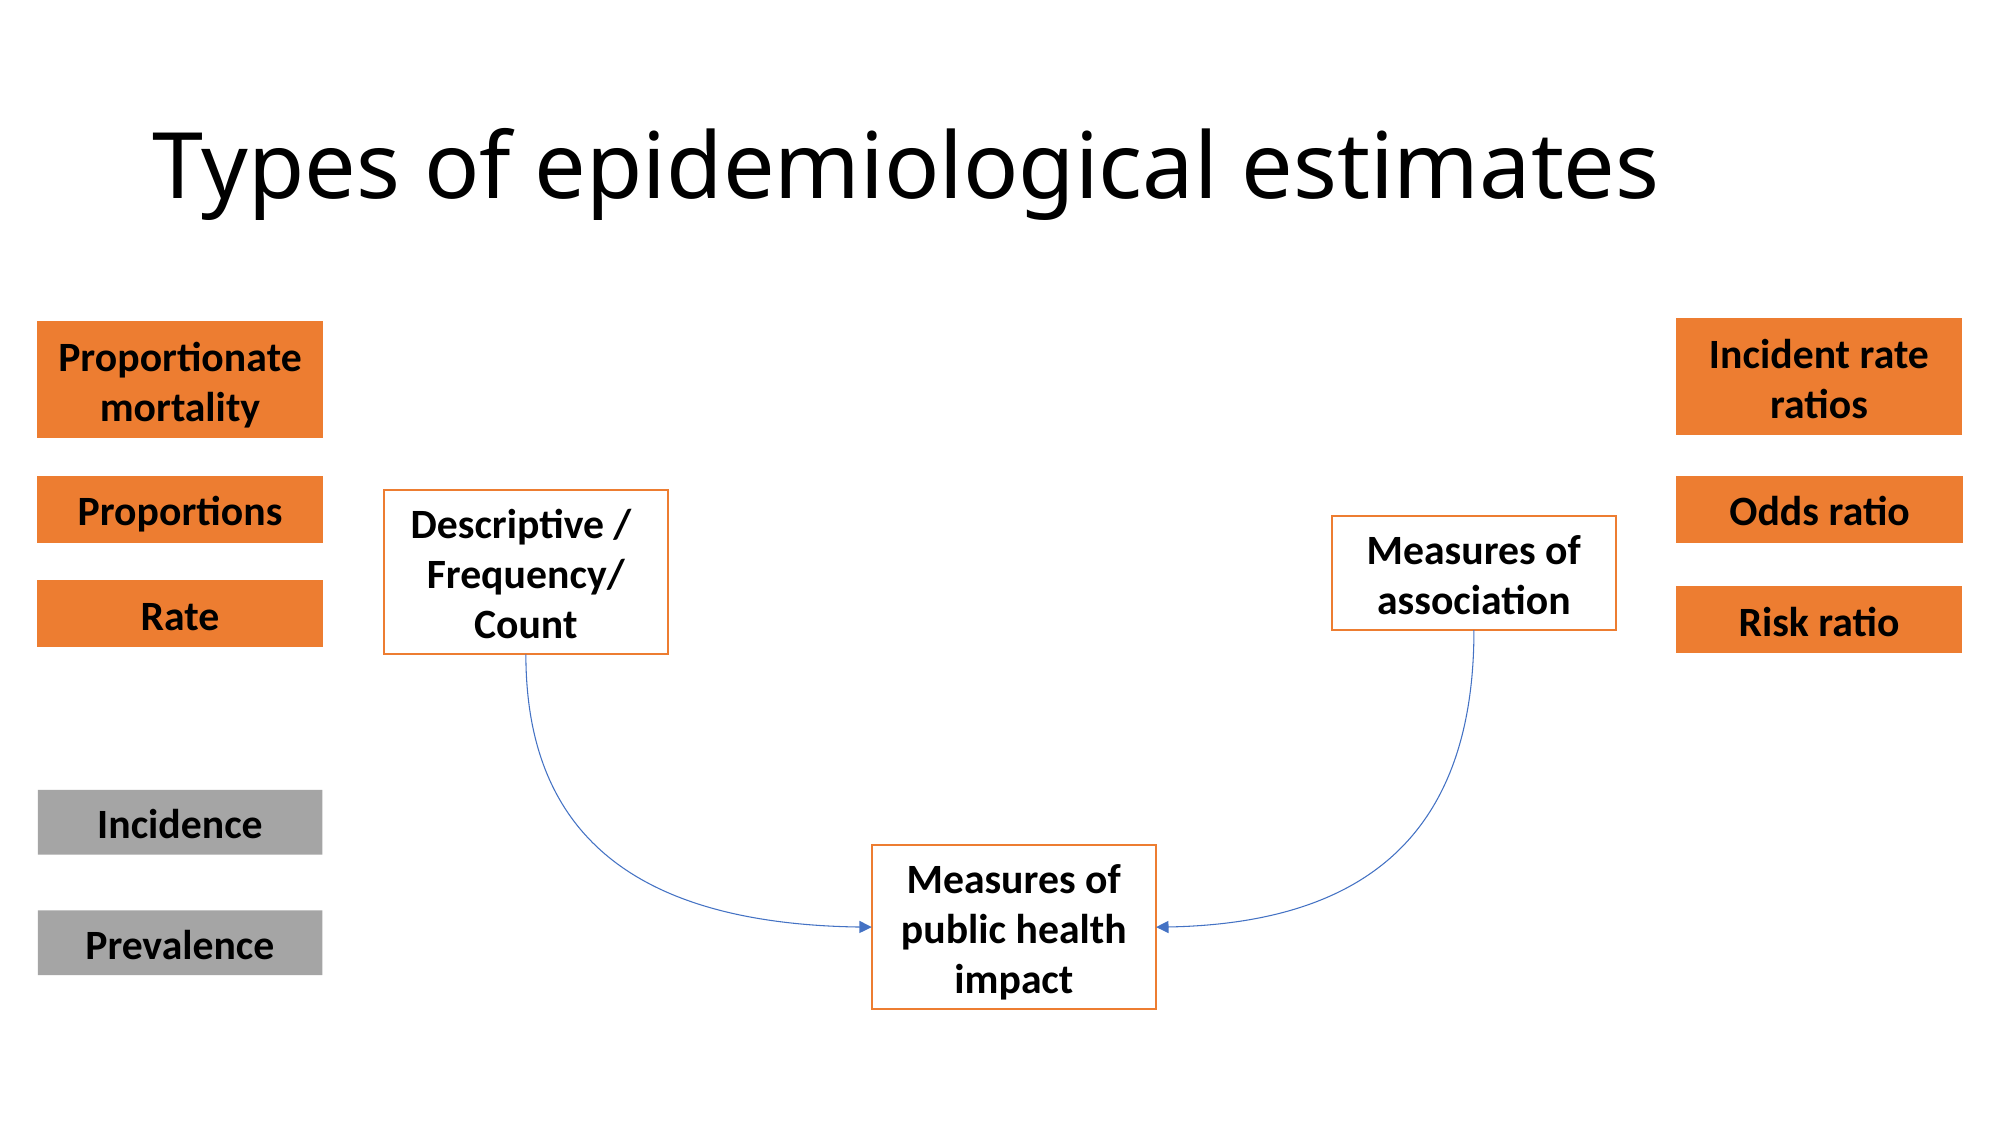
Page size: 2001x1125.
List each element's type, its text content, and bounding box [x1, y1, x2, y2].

text_box Incidence [37, 789, 323, 856]
text_box Measures of public health impact [871, 844, 1157, 1010]
title Types of epidemiological estimates [137, 59, 1863, 278]
text_box Risk ratio [1676, 586, 1962, 653]
text_box Prevalence [37, 909, 323, 976]
text_box Proportionate mortality [37, 321, 323, 438]
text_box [563, 618, 835, 965]
text_box Proportions [37, 476, 323, 543]
text_box Rate [37, 580, 323, 647]
text_box Odds ratio [1676, 476, 1963, 543]
text_box Incident rate ratios [1676, 318, 1962, 435]
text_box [1179, 632, 1451, 951]
text_box Measures of association [1331, 515, 1617, 631]
text_box Descriptive / Frequency/ Count [383, 489, 669, 655]
